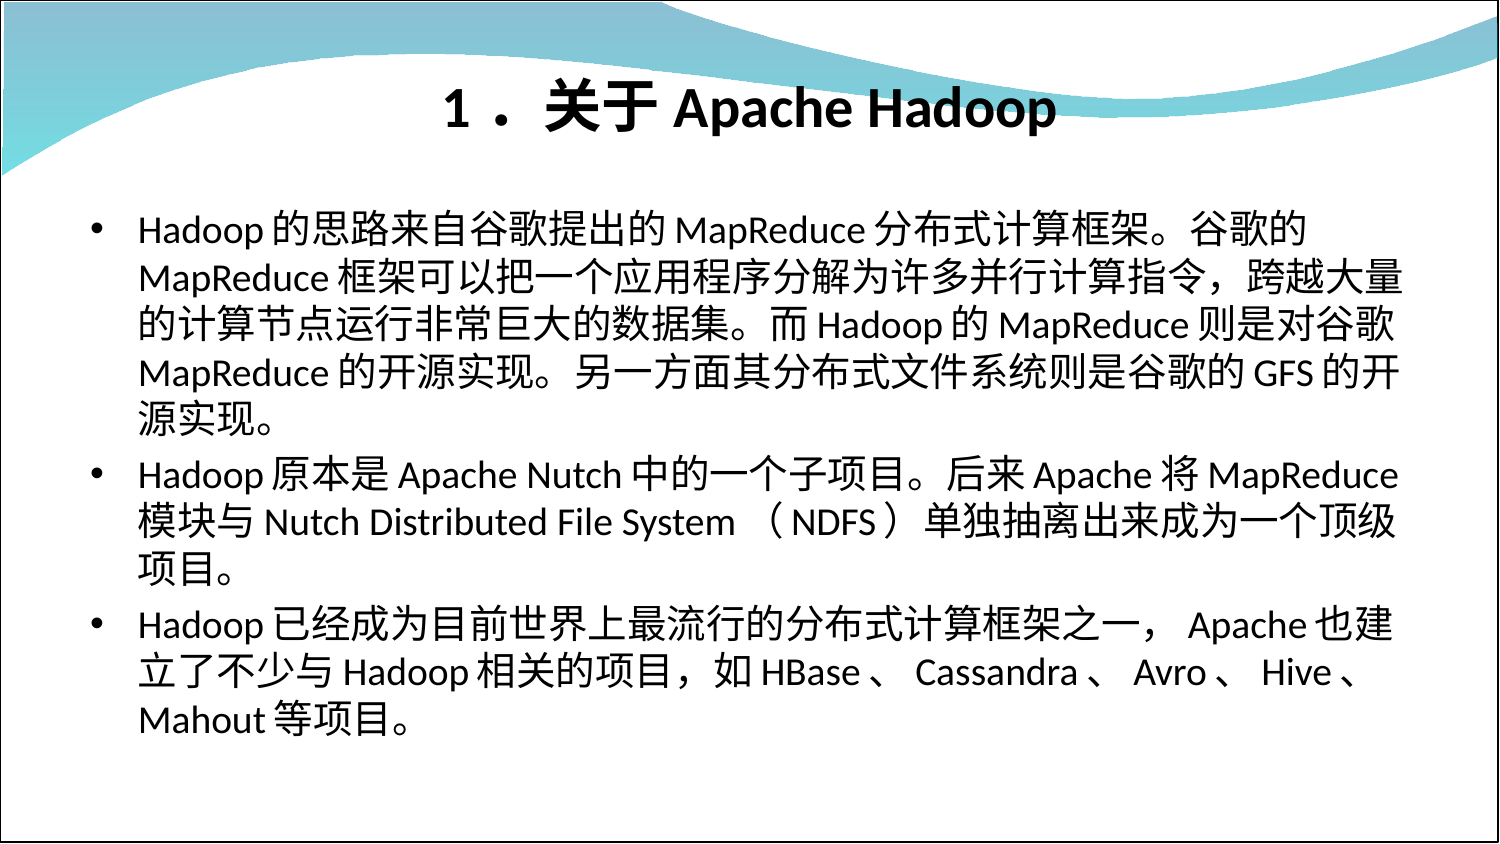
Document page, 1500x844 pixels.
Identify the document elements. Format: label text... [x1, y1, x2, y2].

list Hadoop的思路来自谷歌提出的MapReduce分布式计算框架。谷歌的MapReduce框架可以把一个应用程序分解为许多并行计算指令，跨越大量的计算节点运行非常巨大的数据集。而Hadoop的MapReduce则是对谷歌MapReduce的开源实现。另一方面其分布式文件系统则是谷歌的GFS的开源实现。 Hadoop原本是Apache Nutch中的一个子项目。后来Apache将MapReduce模块与Nutch Distributed File System（NDFS）单独抽离出来成为一个顶级项目。 Hadoop已经成为目前世界上最流行的分布式计算框架之一，Apache也建立了不少与Hadoop相关的项目，如HBase、Cassandra、Avro、Hive、Mahout等项目。 [75, 196, 1425, 754]
title 1．关于Apache Hadoop [75, 33, 1425, 175]
